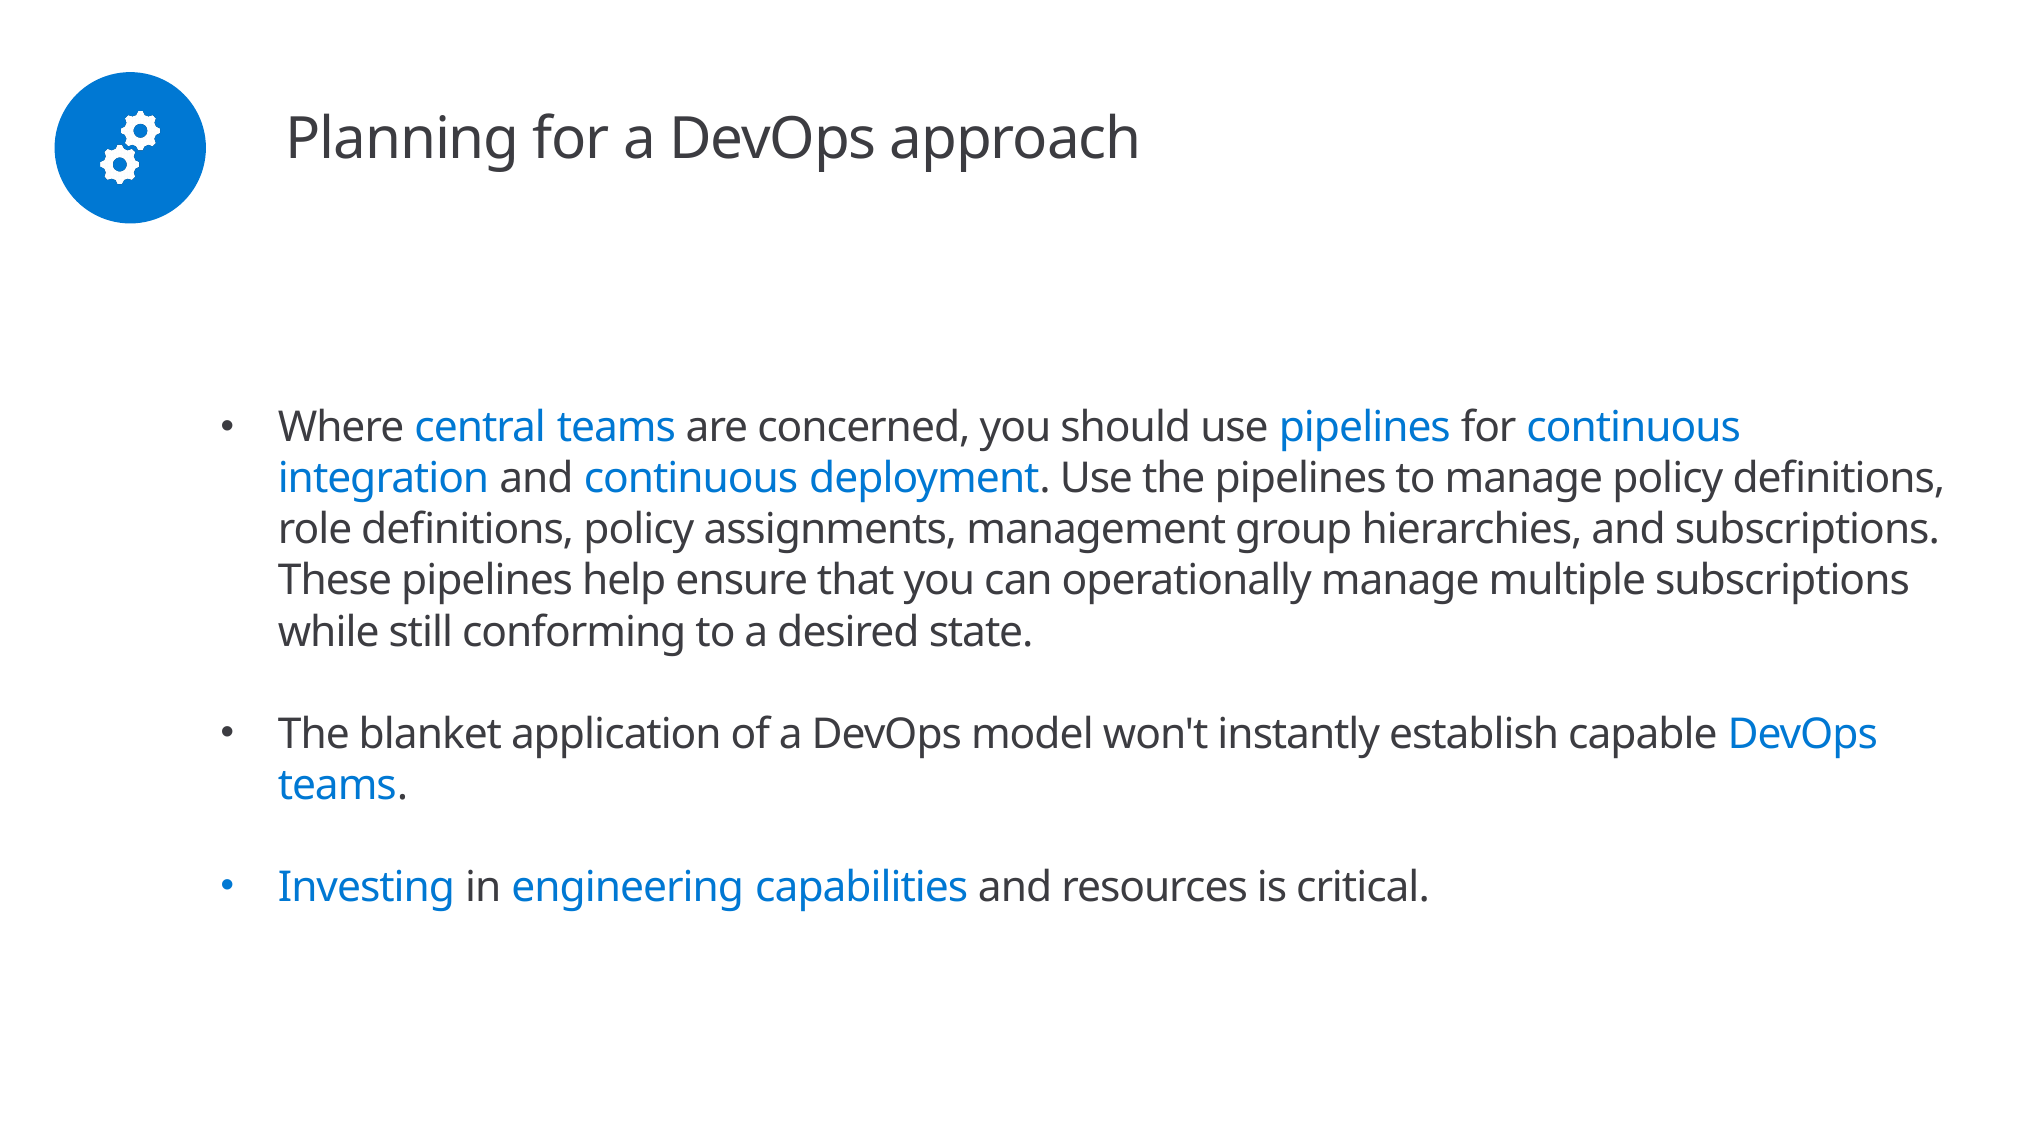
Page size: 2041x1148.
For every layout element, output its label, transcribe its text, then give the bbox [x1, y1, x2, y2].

text_box [54, 72, 206, 224]
text_box [85, 103, 175, 192]
text_box Where central teams are concerned, you should use pipelines for continuous integration and continuous deployment. Use the pipelines to manage policy definitions, role definitions, policy assignments, management group hierarchies, and subscriptions. These pipelines help ensure that you can operationally manage multiple subscriptions while still conforming to a desired state. The blanket application of a DevOps model won't instantly establish capable DevOps teams. Investing in engineering capabilities and resources is critical. [205, 233, 1975, 1076]
title Planning for a DevOps approach [285, 103, 1969, 172]
